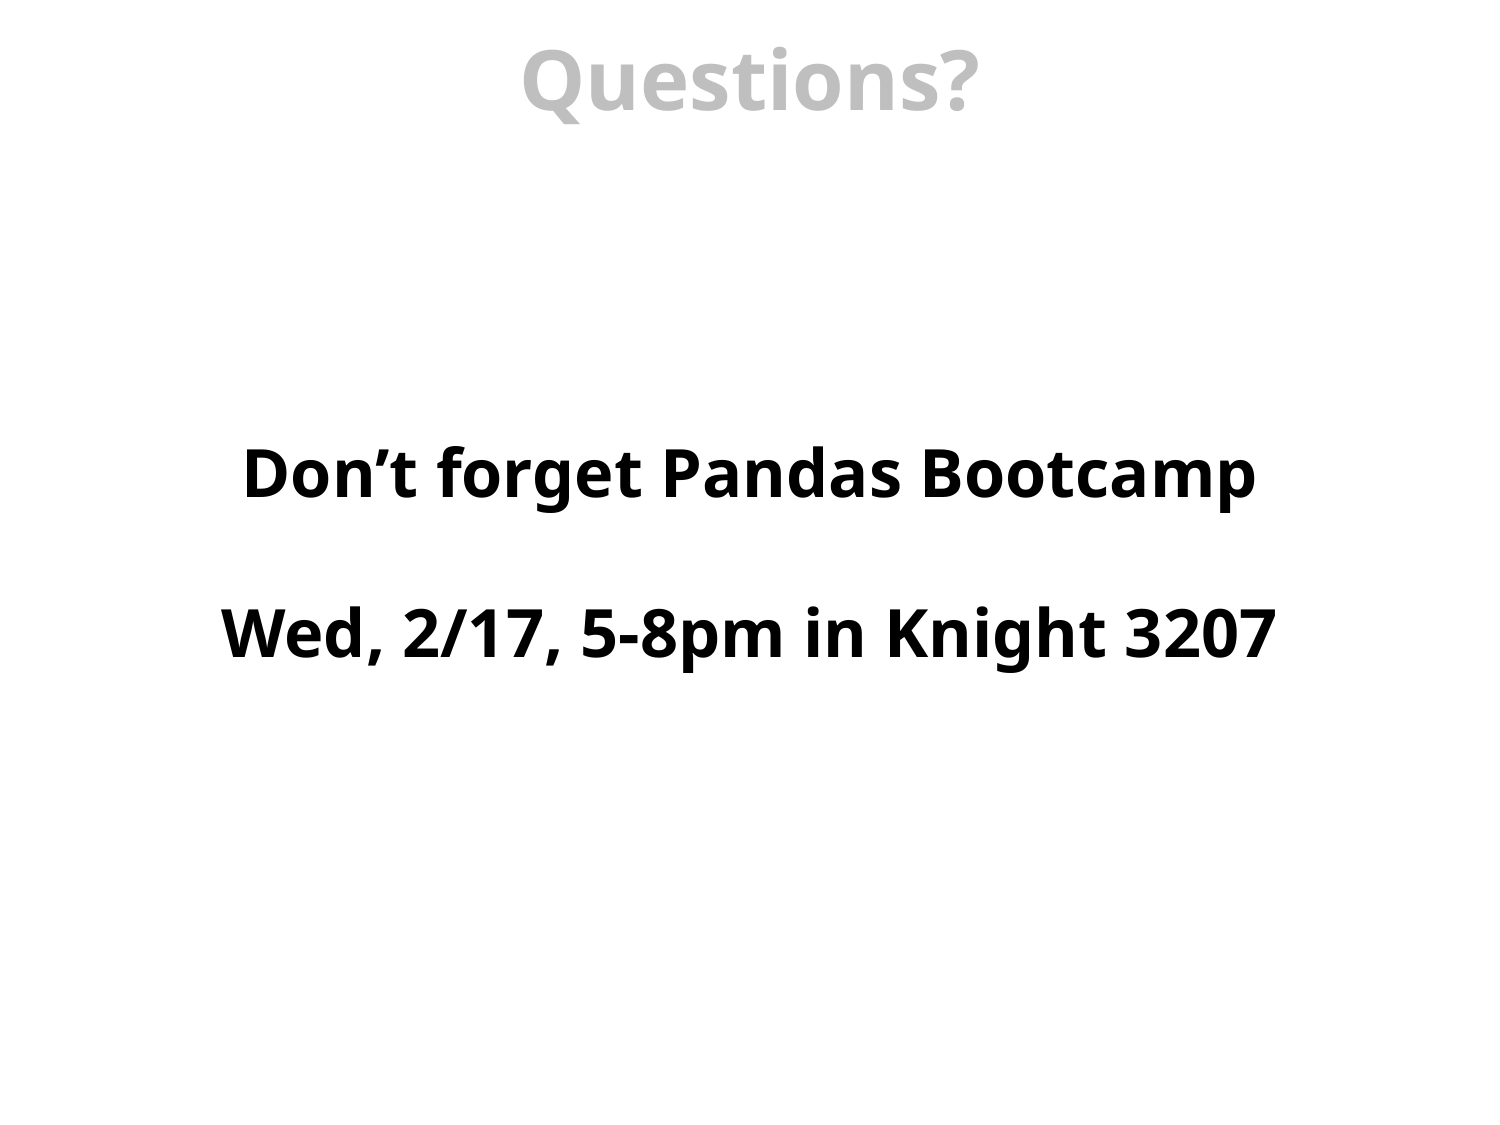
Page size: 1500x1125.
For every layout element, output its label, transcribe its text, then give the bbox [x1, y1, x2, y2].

list Don’t forget Pandas Bootcamp Wed, 2/17, 5-8pm in Knight 3207 [75, 183, 1425, 963]
title Questions? [75, 15, 1425, 138]
